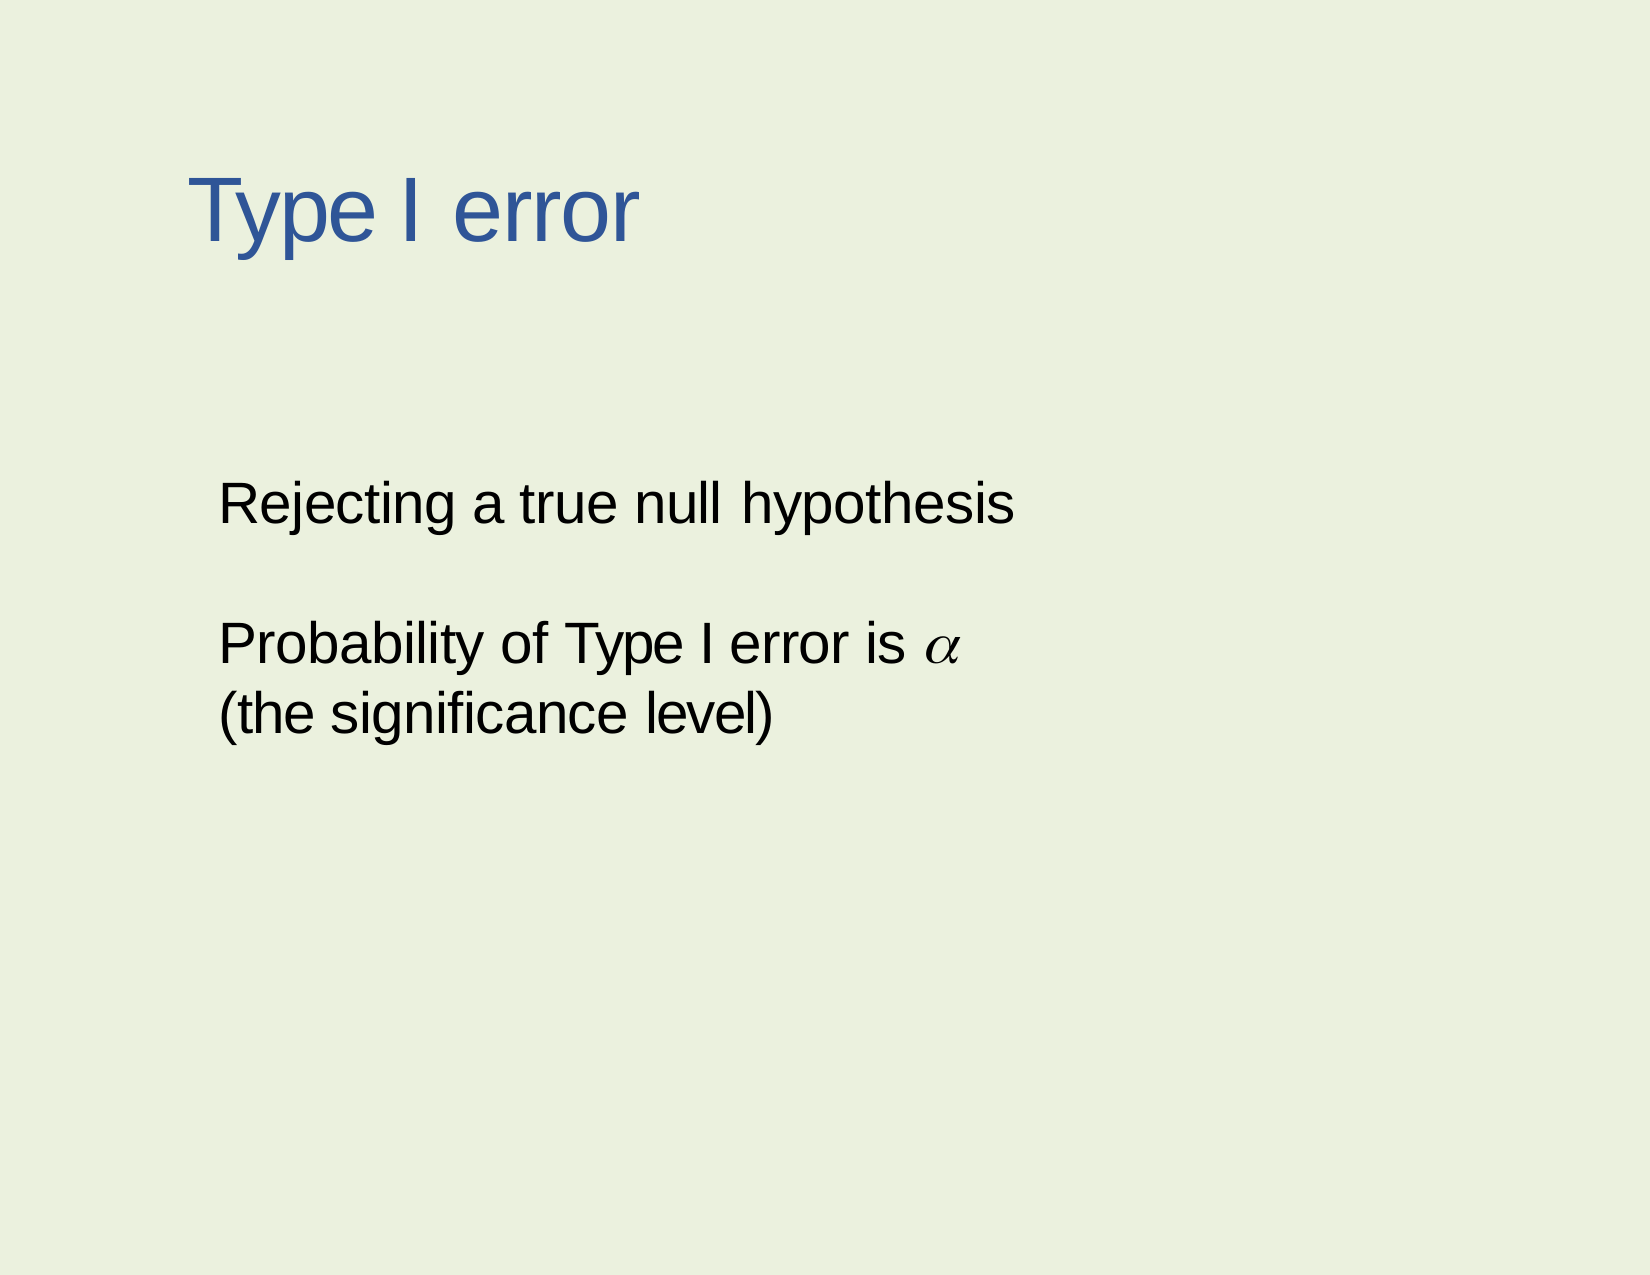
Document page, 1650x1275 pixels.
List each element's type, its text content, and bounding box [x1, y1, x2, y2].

title Type I error [187, 150, 1027, 262]
text_box Rejecting a true null hypothesis Probability of Type I error is  (the significance level) [218, 462, 1432, 746]
